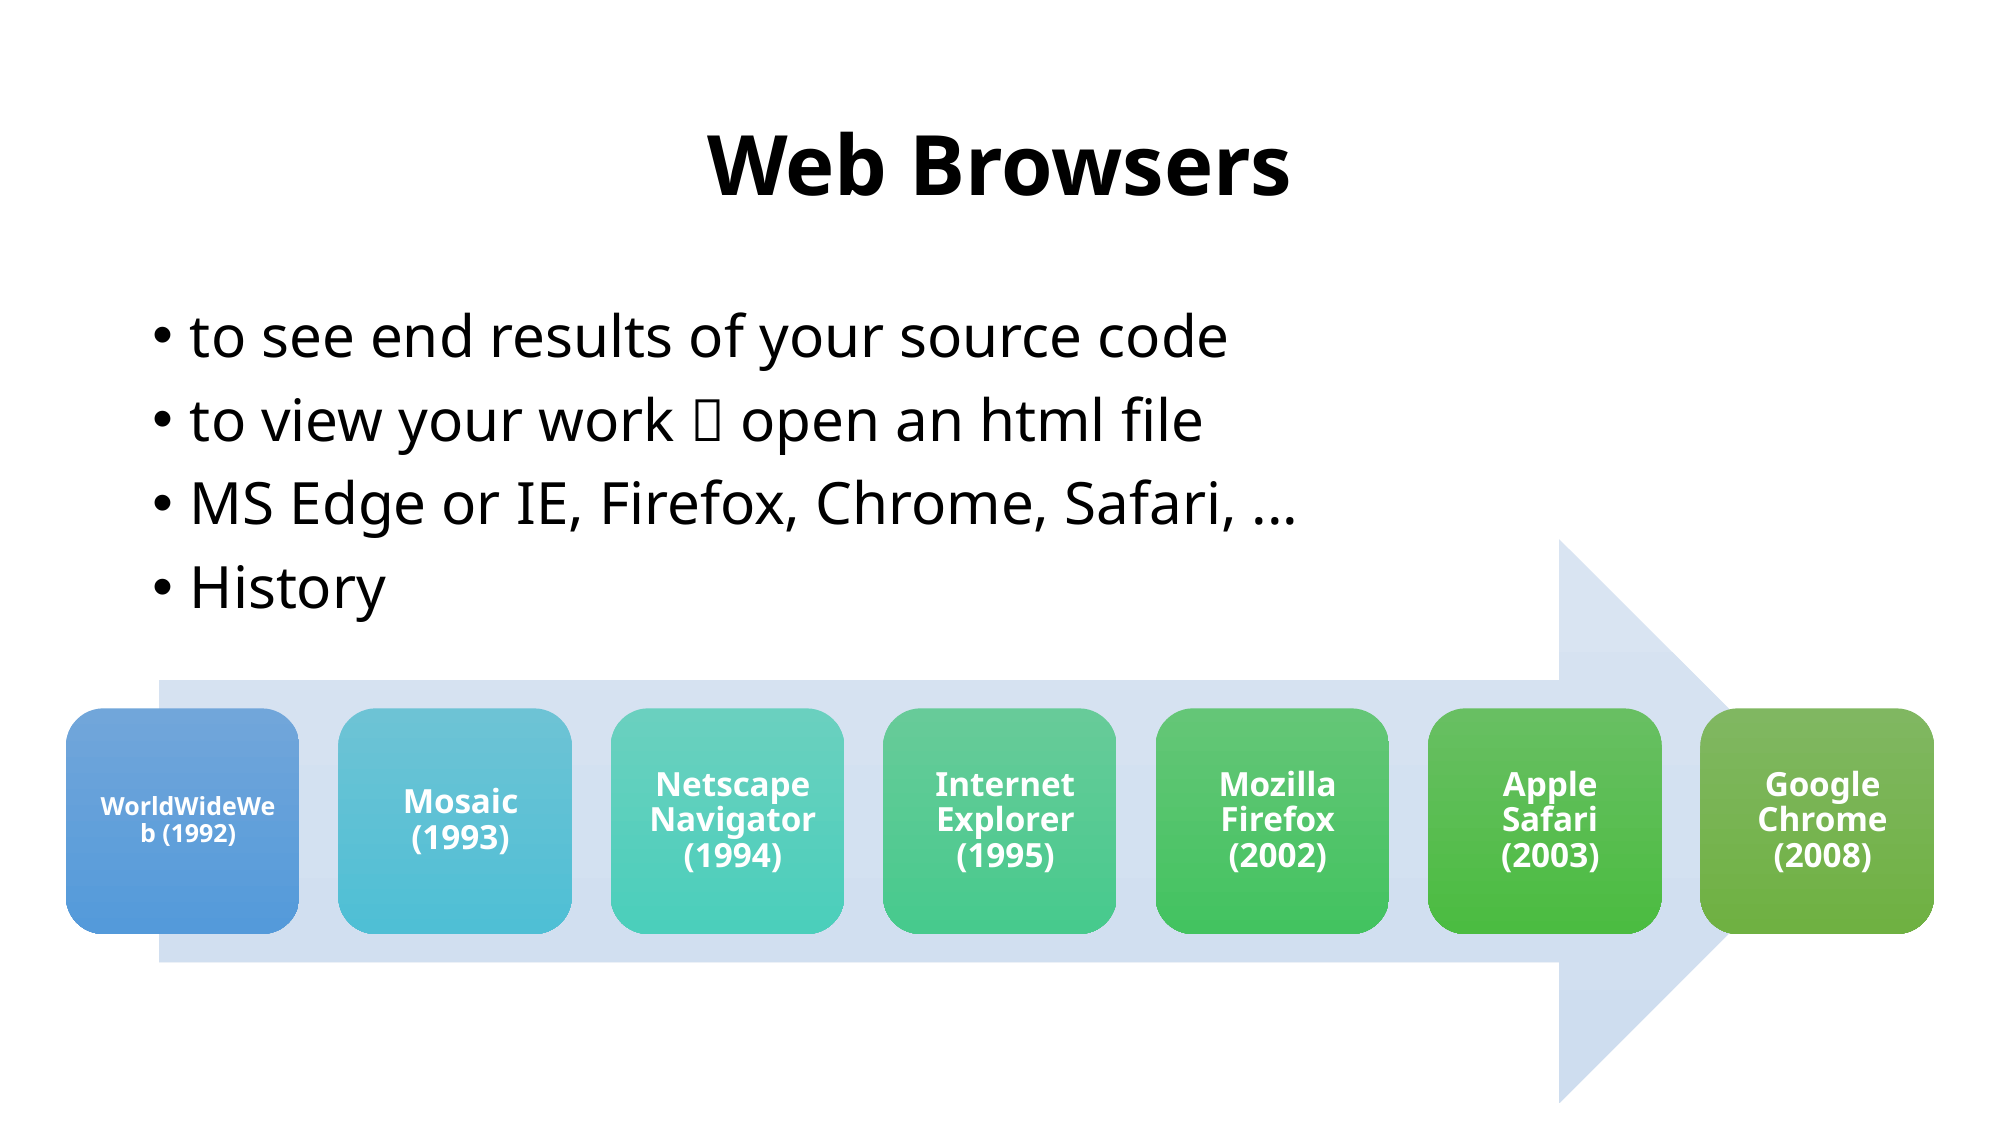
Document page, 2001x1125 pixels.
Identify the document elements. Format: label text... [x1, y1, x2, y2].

list to see end results of your source code to view your work  open an html file MS Edge or IE, Firefox, Chrome, Safari, ... History [137, 299, 1863, 539]
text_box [65, 539, 1935, 1104]
title Web Browsers [137, 59, 1863, 278]
